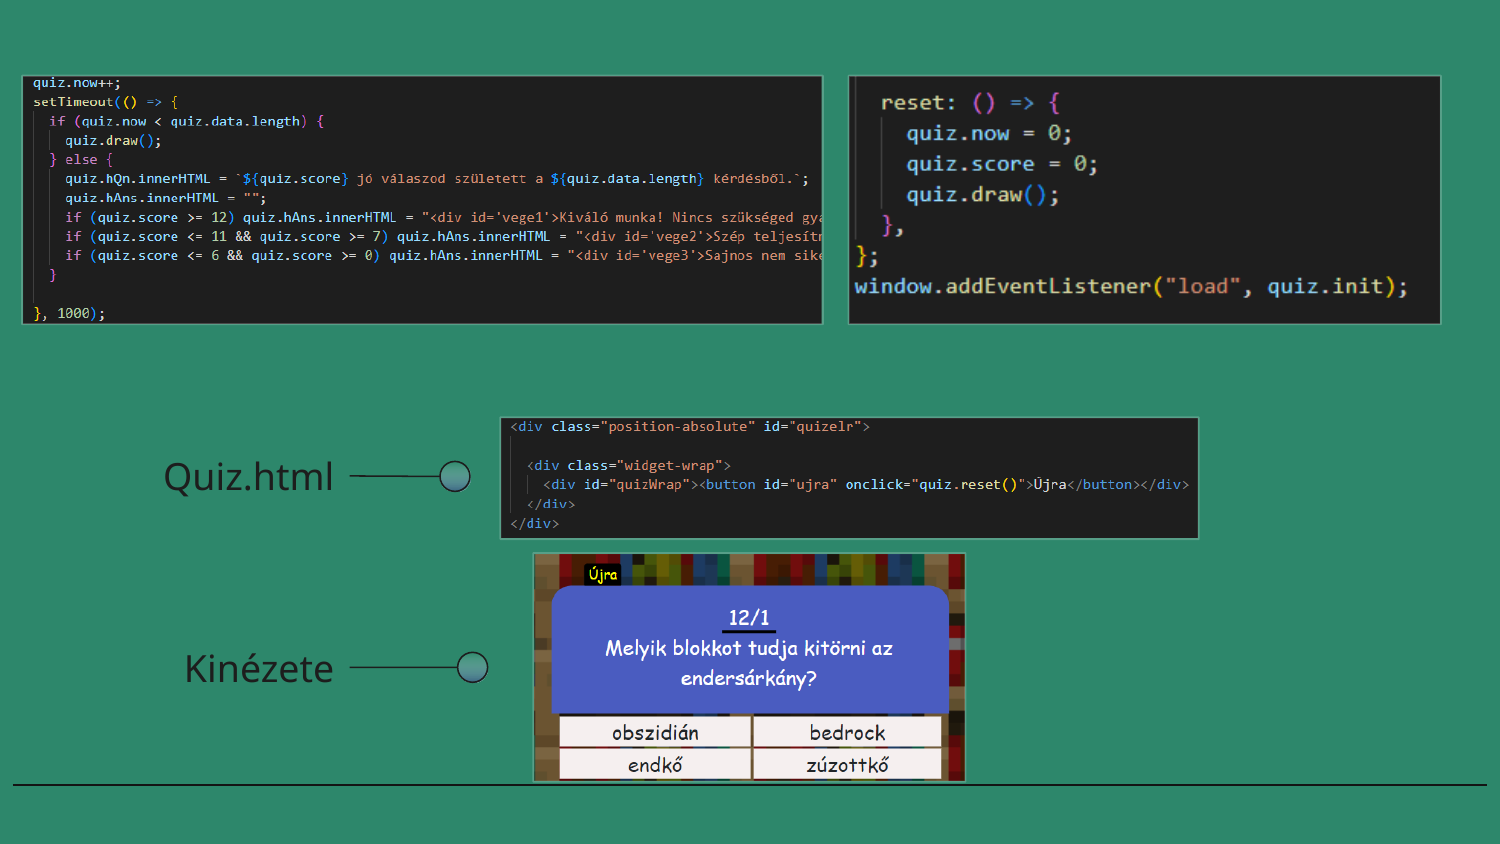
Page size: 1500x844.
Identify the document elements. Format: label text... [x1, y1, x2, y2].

picture [501, 418, 1198, 539]
text_box [457, 652, 488, 683]
picture [534, 553, 965, 781]
text_box Kinézete [42, 604, 350, 730]
text_box [440, 461, 470, 492]
picture [22, 76, 822, 324]
text_box Quiz.html [79, 445, 350, 507]
picture [849, 76, 1441, 324]
